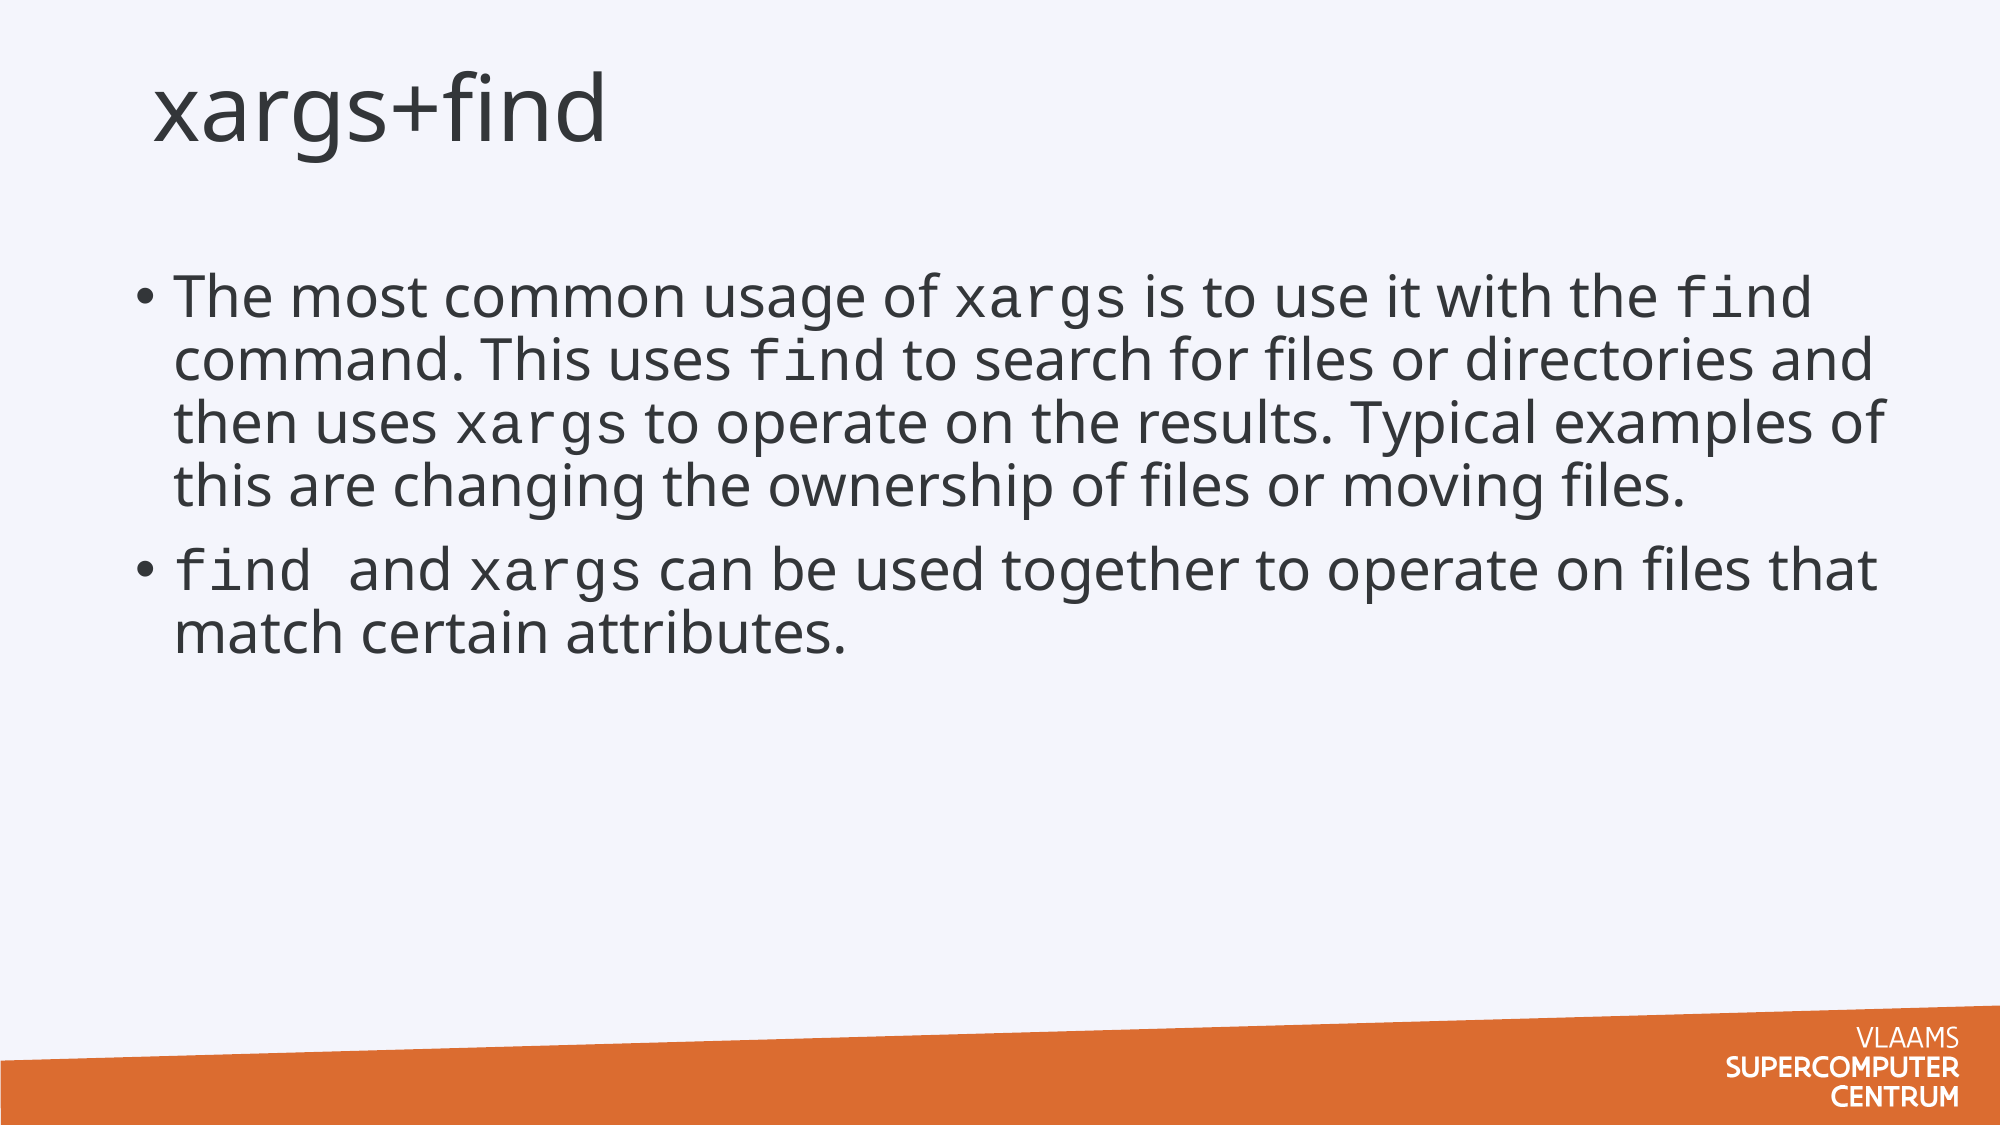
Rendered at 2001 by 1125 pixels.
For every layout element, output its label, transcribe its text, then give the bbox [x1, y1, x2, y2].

title xargs+find [137, 3, 1863, 221]
picture [1725, 1021, 1960, 1117]
list The most common usage of xargs is to use it with the find command. This uses find to search for files or directories and then uses xargs to operate on the results. Typical examples of this are changing the ownership of files or moving files. find and xargs can be used together to operate on files that match certain attributes. [120, 259, 1969, 974]
